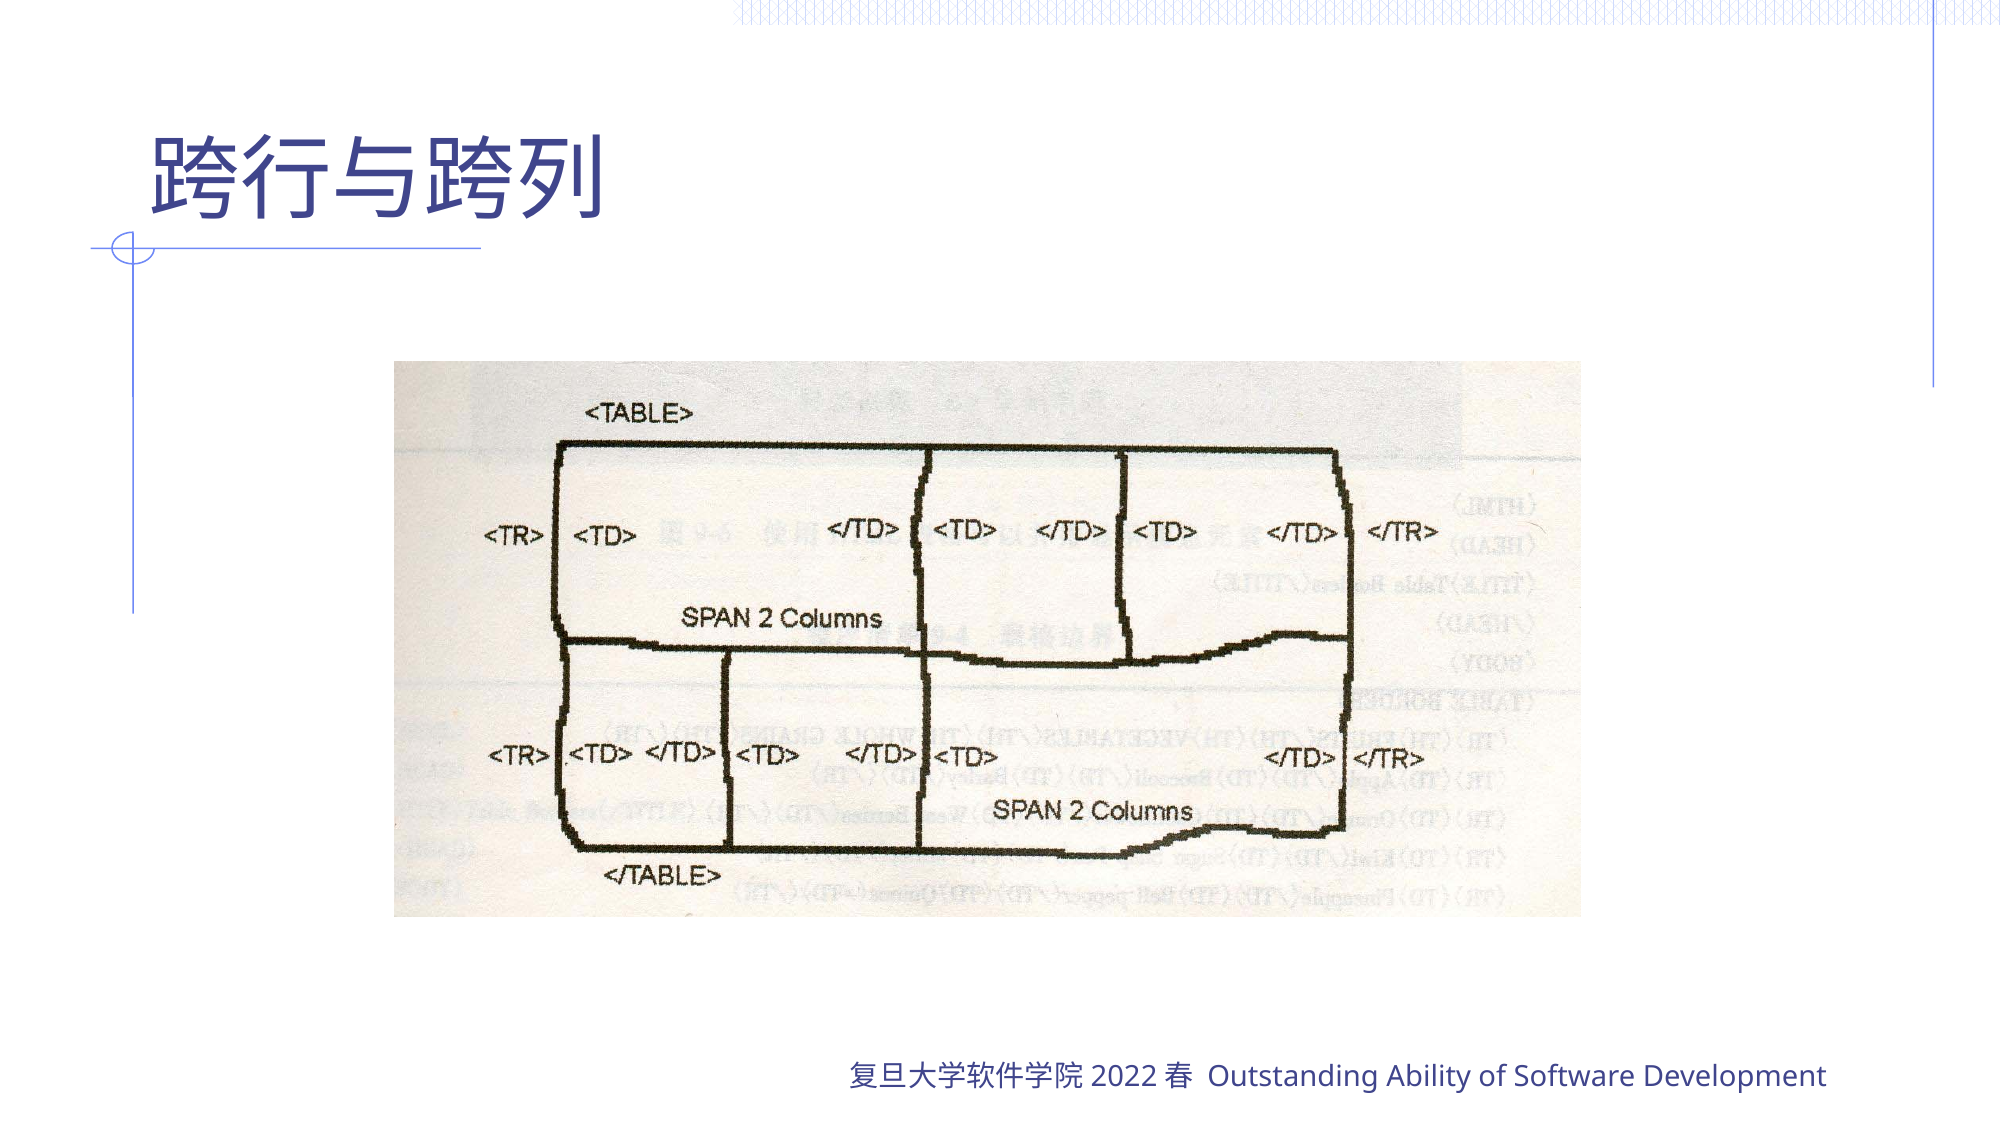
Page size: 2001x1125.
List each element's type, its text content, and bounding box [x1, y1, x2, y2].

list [393, 361, 1582, 918]
title 跨行与跨列 [133, 50, 1834, 238]
